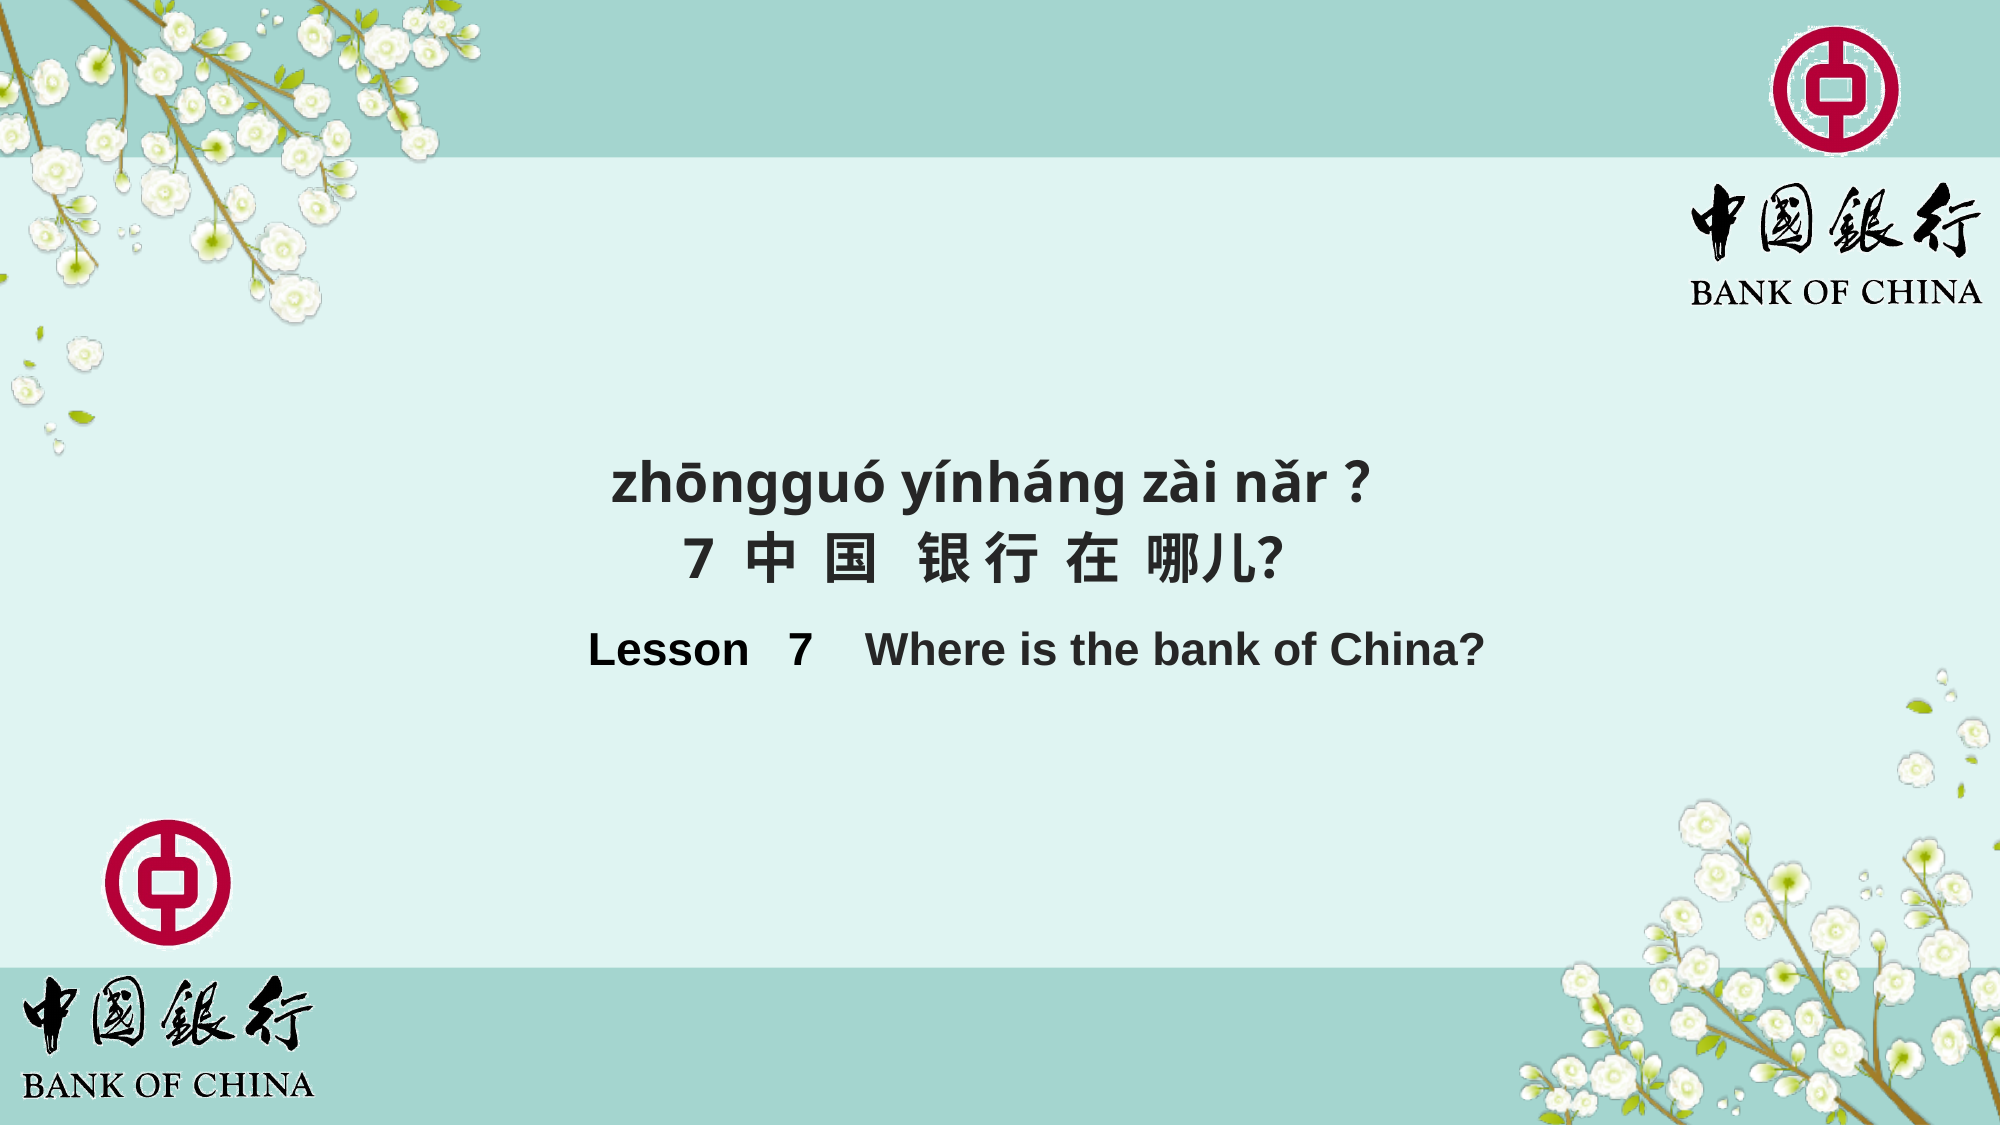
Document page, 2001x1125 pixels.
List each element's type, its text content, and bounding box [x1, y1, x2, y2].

picture [0, 0, 557, 538]
title zhōnɡɡuó yínhánɡ zài nǎr？ 7 中 国 银 行 在 哪儿？ Lesson 7 Where is the bank of China? [325, 351, 1698, 744]
picture [1668, 0, 2000, 333]
picture [0, 792, 332, 1125]
picture [1445, 588, 2000, 1124]
